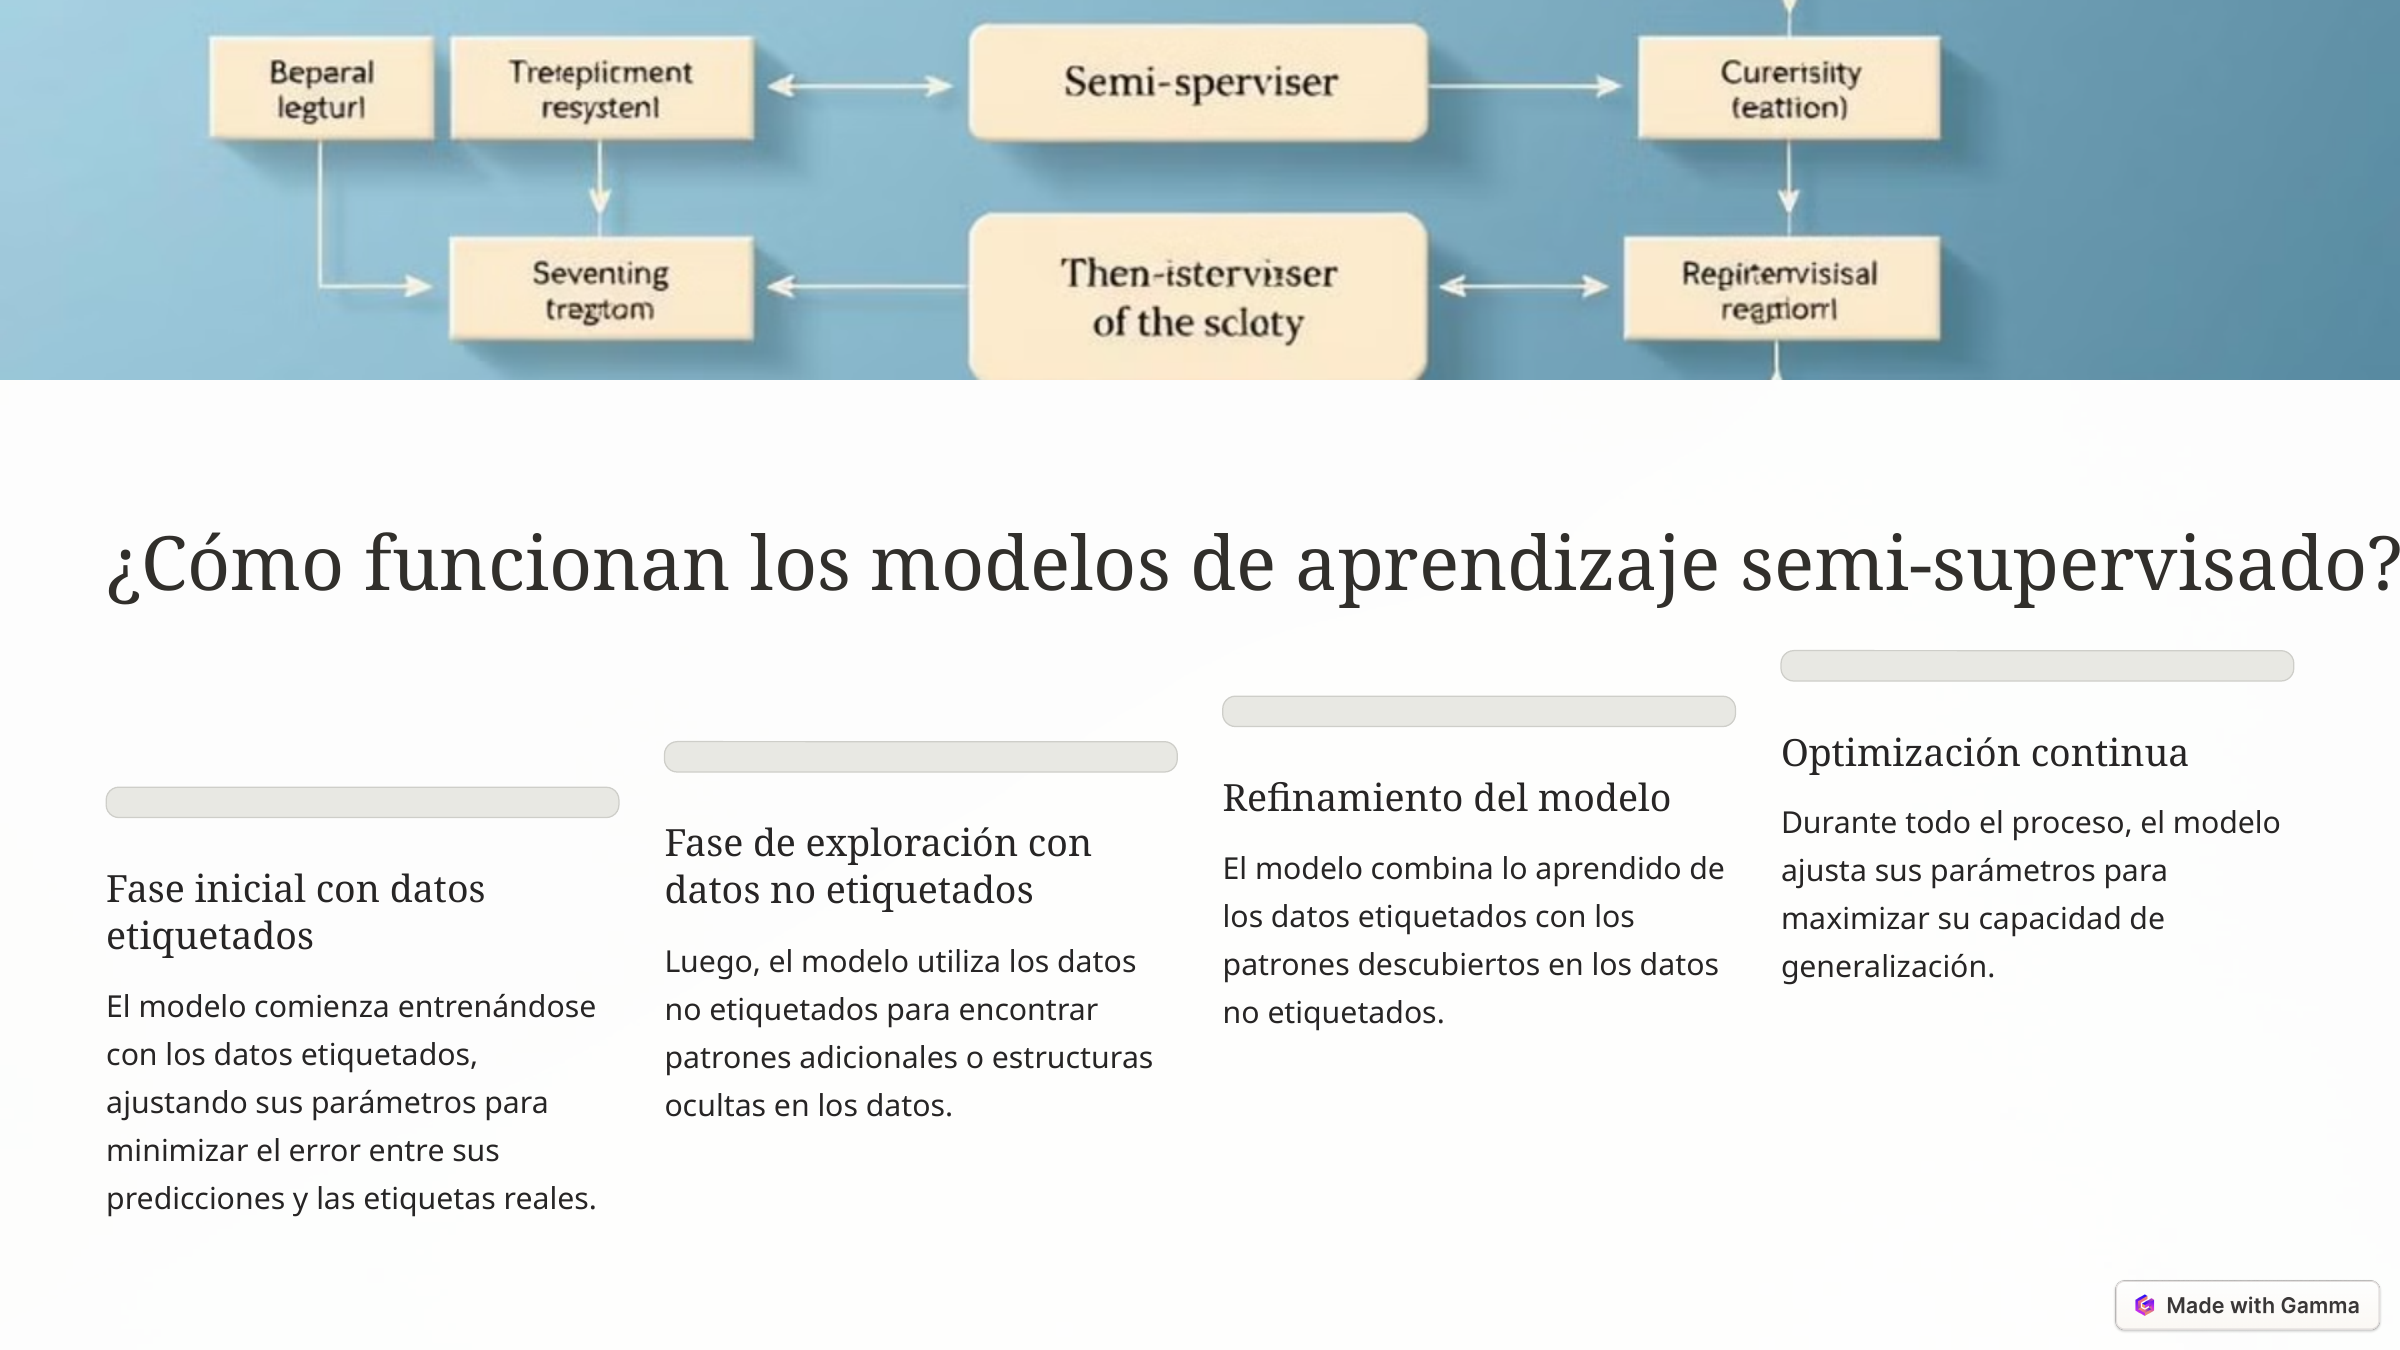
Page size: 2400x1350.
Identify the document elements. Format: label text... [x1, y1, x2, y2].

picture [2106, 1271, 2389, 1339]
text_box [664, 741, 1178, 773]
text_box Fase inicial con datos etiquetados [106, 863, 619, 958]
text_box ¿Cómo funcionan los modelos de aprendizaje semi-supervisado? [106, 510, 2264, 606]
picture [0, 0, 2400, 380]
text_box El modelo comienza entrenándose con los datos etiquetados, ajustando sus parámetros para minimizar el error entre sus predicciones y las etiquetas reales. [106, 976, 619, 1219]
text_box Durante todo el proceso, el modelo ajusta sus parámetros para maximizar su capacidad de generalización. [1781, 792, 2294, 938]
text_box Fase de exploración con datos no etiquetados [664, 817, 1178, 913]
text_box Refinamiento del modelo [1222, 772, 1646, 820]
text_box El modelo combina lo aprendido de los datos etiquetados con los patrones descubiertos en los datos no etiquetados. [1222, 837, 1736, 1032]
text_box Optimización continua [1780, 726, 2164, 774]
text_box Luego, el modelo utiliza los datos no etiquetados para encontrar patrones adicionales o estructuras ocultas en los datos. [664, 930, 1178, 1125]
text_box [1780, 650, 2294, 682]
text_box [106, 787, 619, 818]
text_box [1222, 696, 1736, 727]
